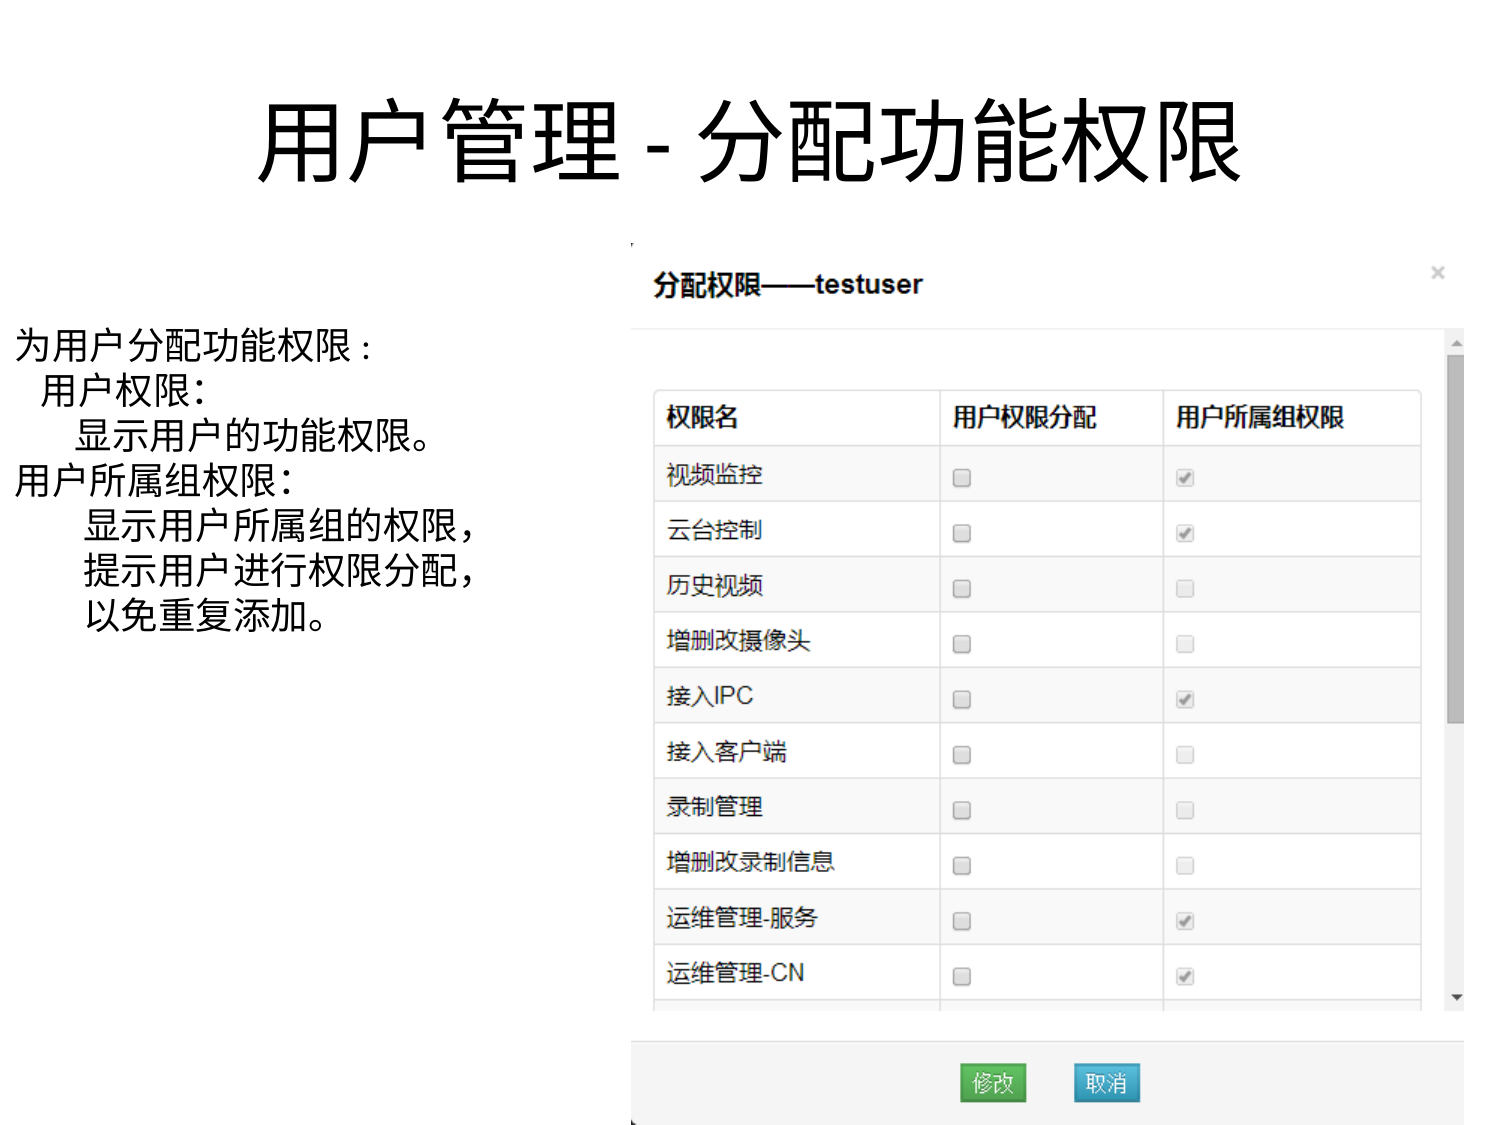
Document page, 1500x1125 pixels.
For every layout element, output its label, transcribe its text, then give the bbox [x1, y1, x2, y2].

title 用户管理-分配功能权限 [75, 45, 1425, 233]
picture [631, 243, 1465, 1125]
text_box 为用户分配功能权限: 用户权限： 显示用户的功能权限。 用户所属组权限： 显示用户所属组的权限， 提示用户进行权限分配， 以免重复添加。 [0, 314, 505, 645]
